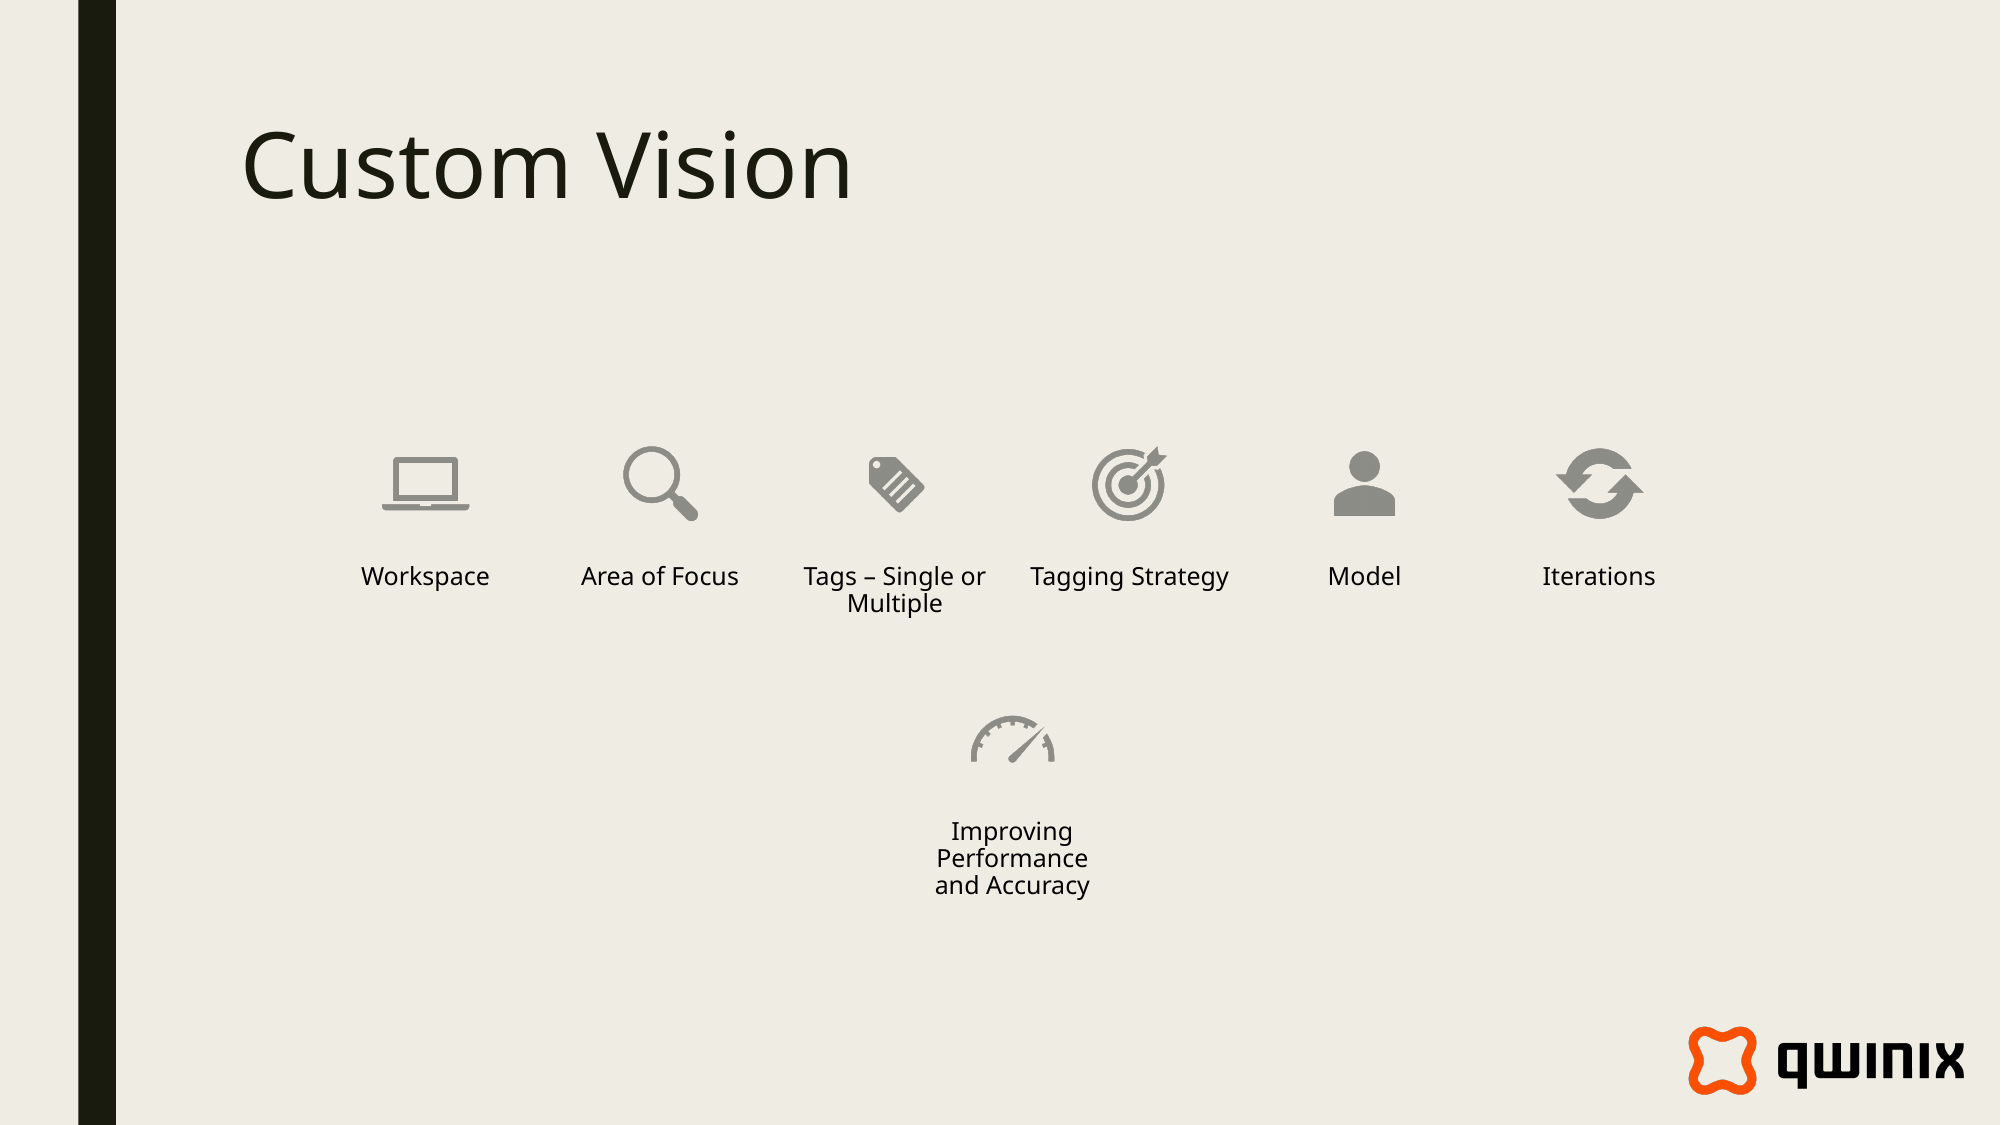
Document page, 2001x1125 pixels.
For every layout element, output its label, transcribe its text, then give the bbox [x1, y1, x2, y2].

picture [1656, 1005, 2000, 1120]
title Custom Vision [225, 112, 1800, 357]
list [224, 374, 1800, 963]
